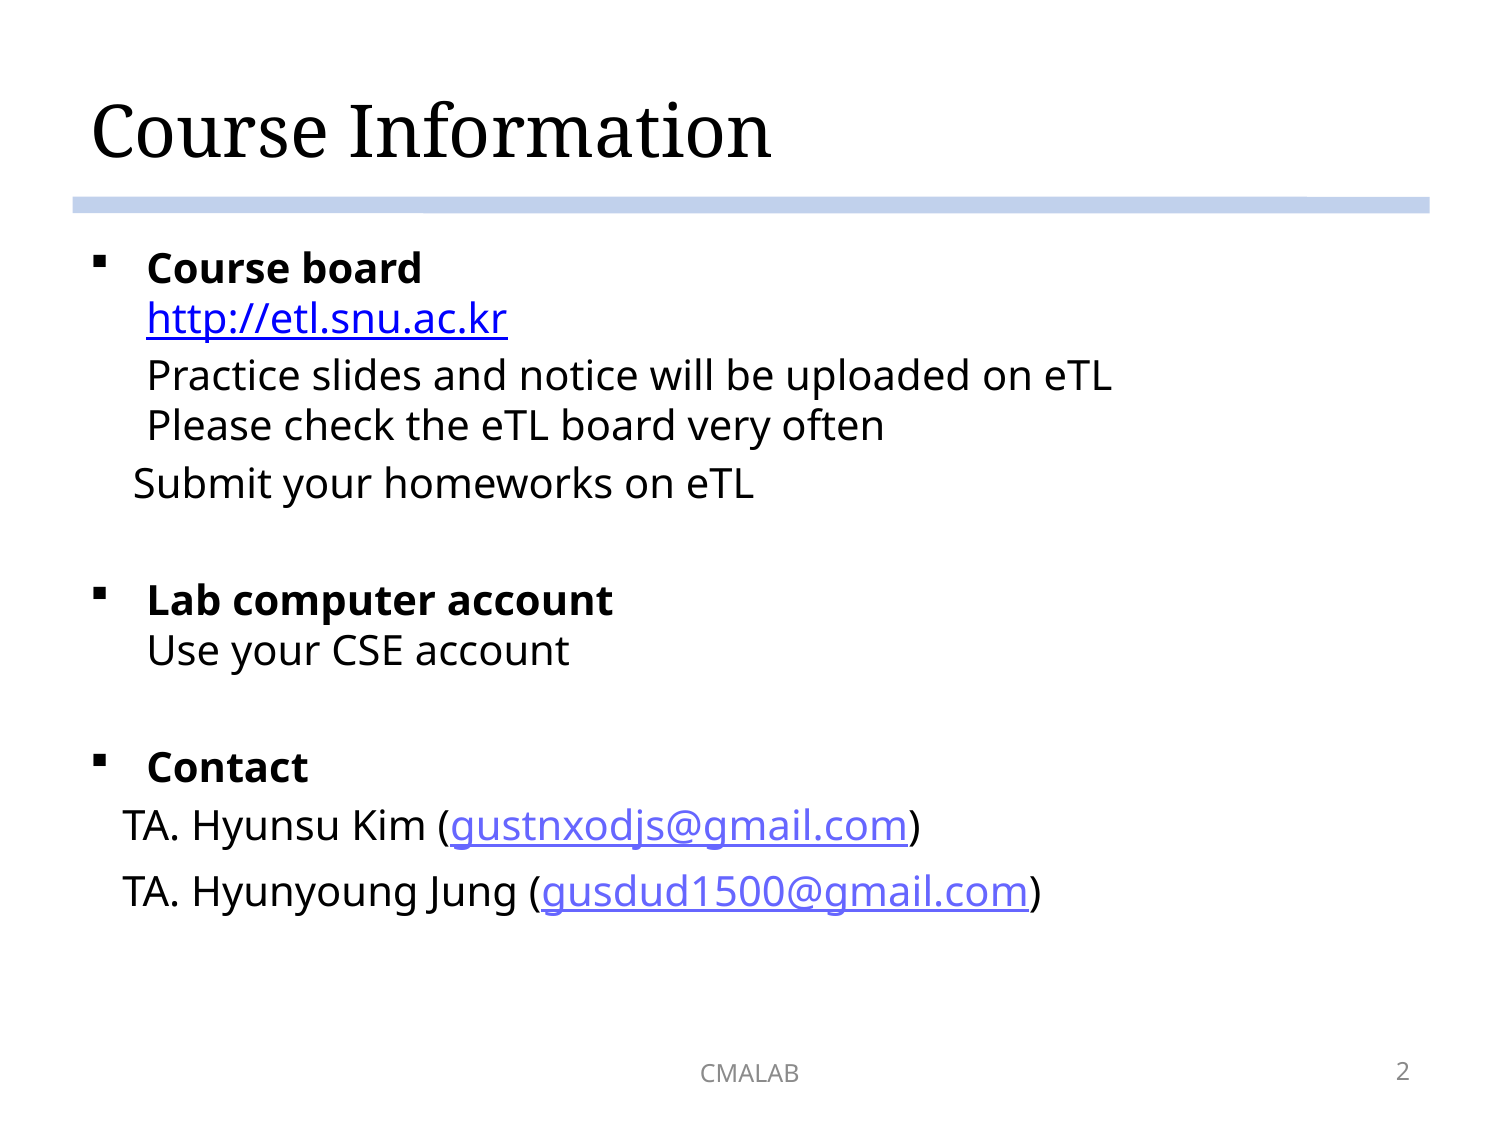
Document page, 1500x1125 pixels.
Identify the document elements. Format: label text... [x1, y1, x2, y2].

list Course board http://etl.snu.ac.kr Practice slides and notice will be uploaded on eTL Please check the eTL board very often Submit your homeworks on eTL Lab computer account Use your CSE account Contact TA. Hyunsu Kim (gustnxodjs@gmail.com) TA. Hyunyoung Jung (gusdud1500@gmail.com) [75, 234, 1425, 1020]
title Course Information [75, 45, 1425, 211]
slide_number 2 [1074, 1042, 1425, 1103]
footer CMALAB [512, 1042, 988, 1103]
